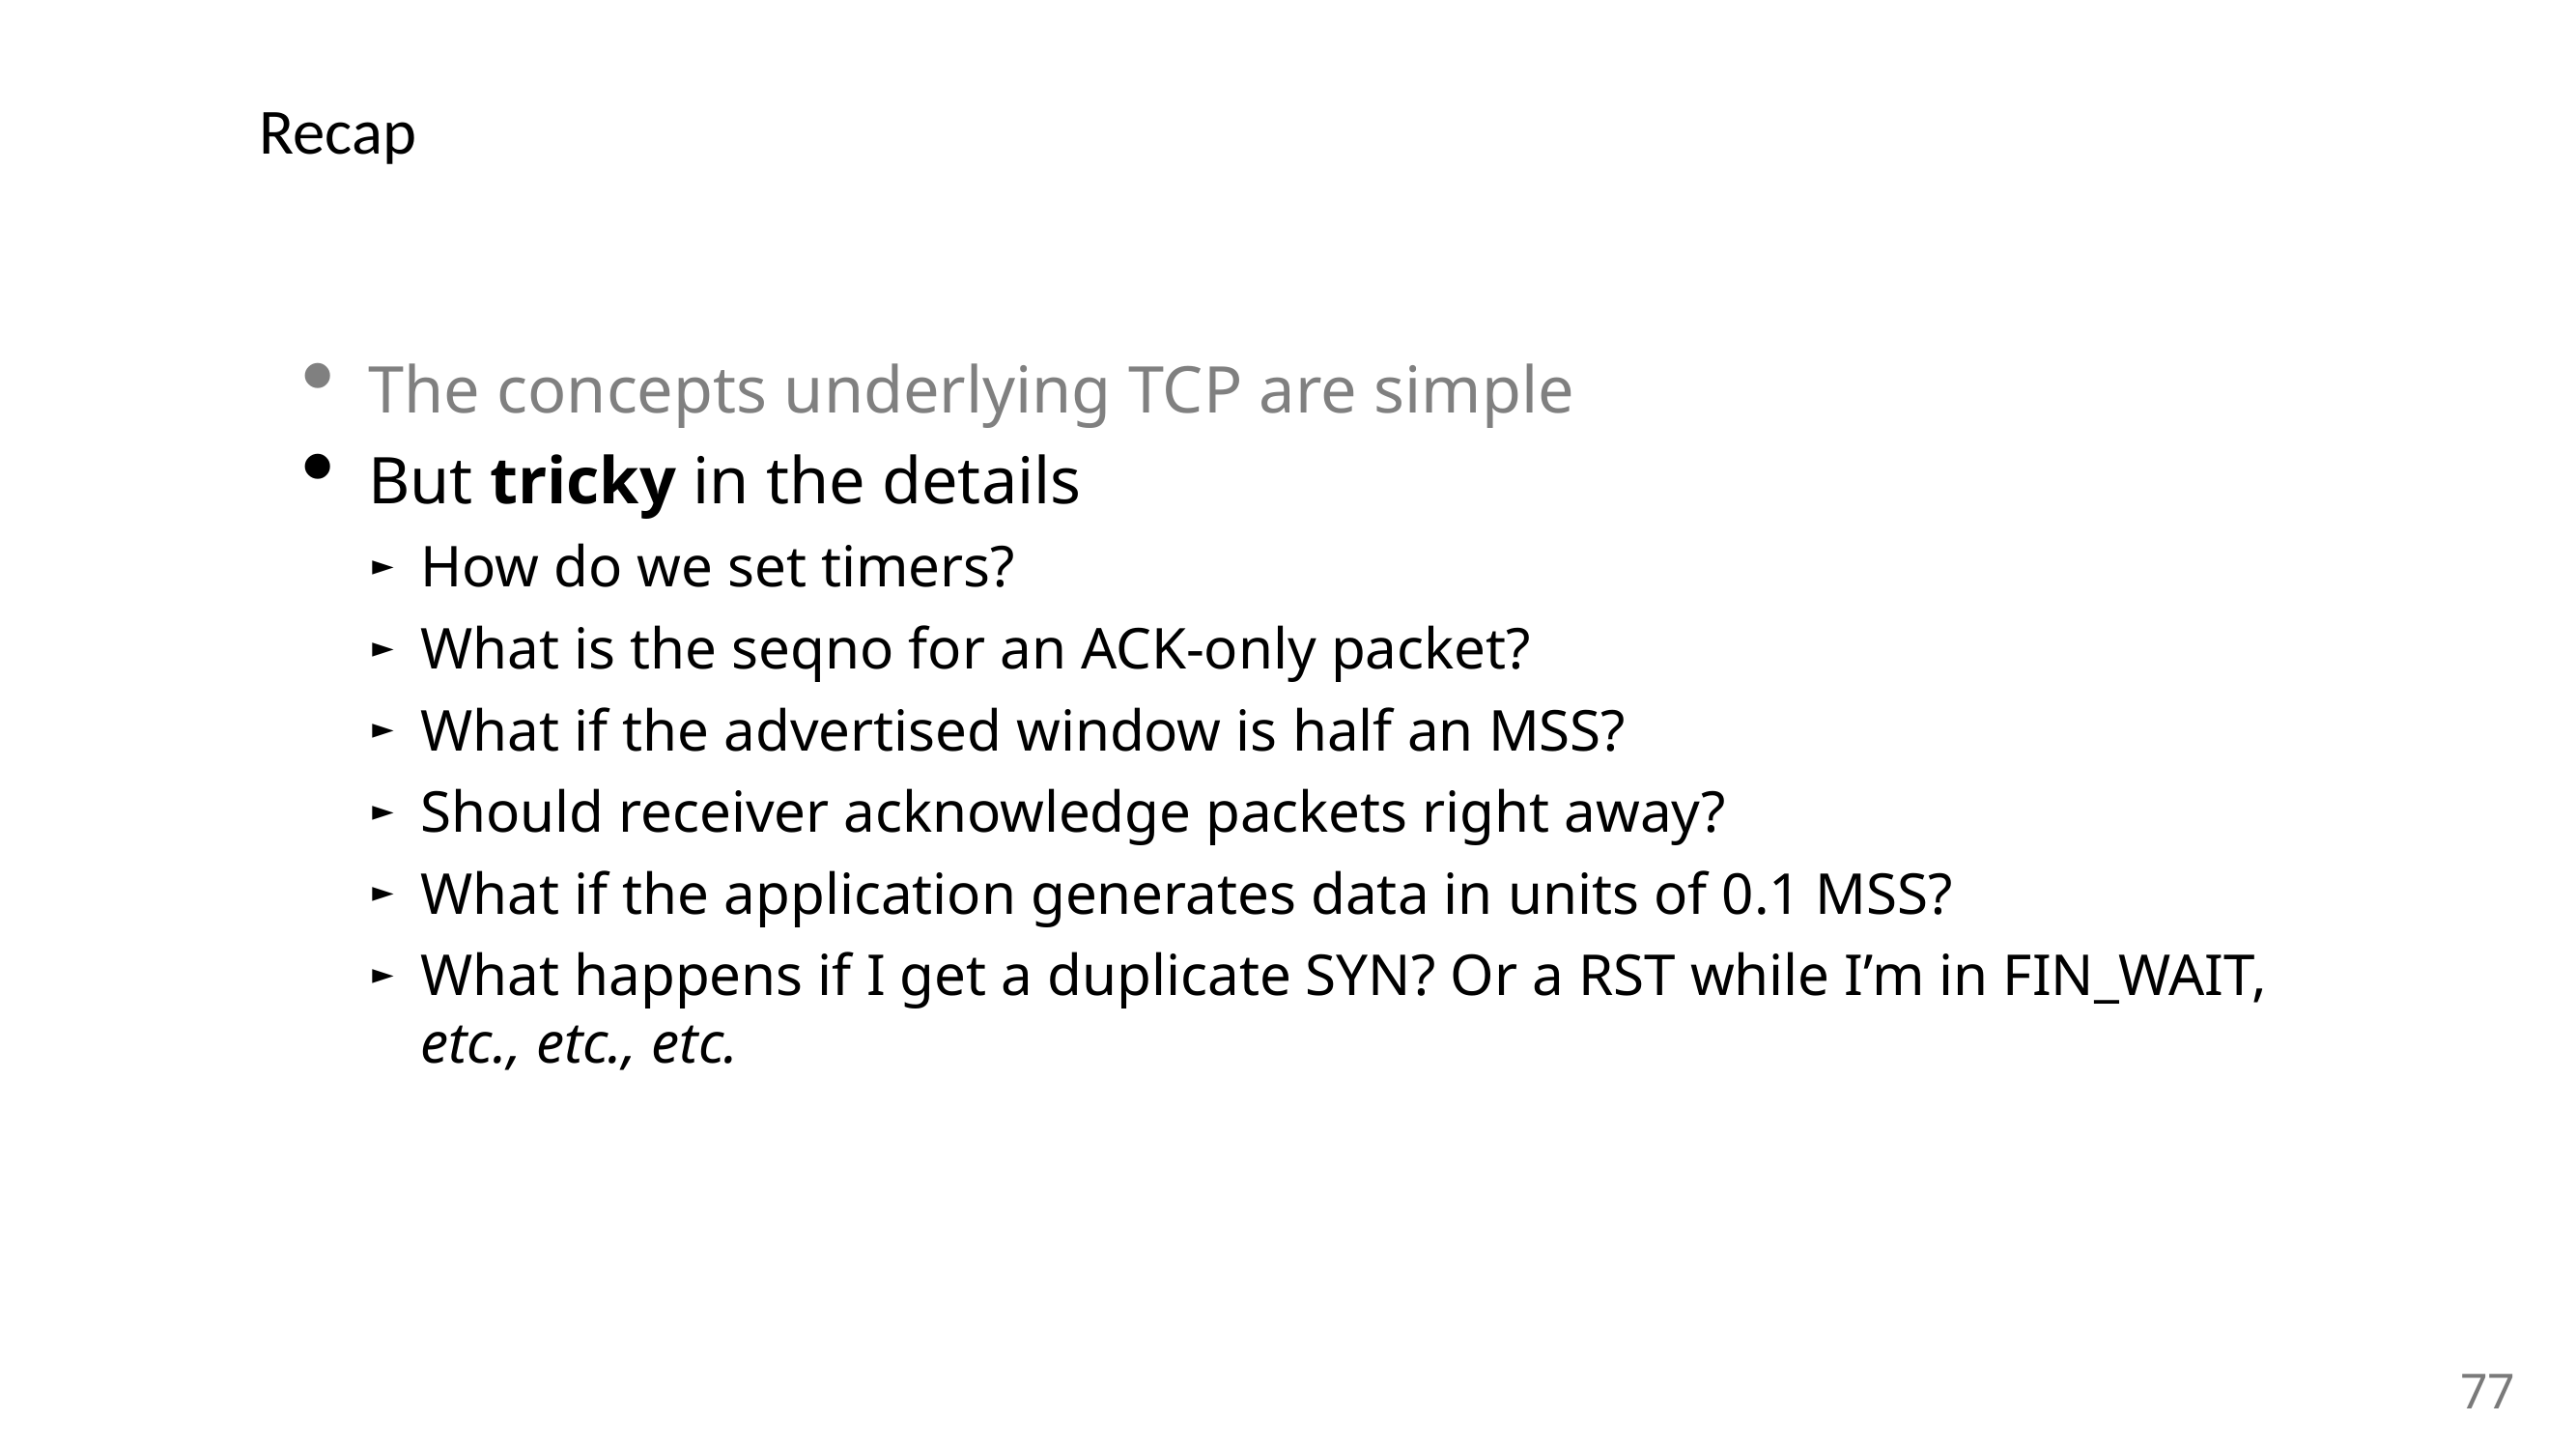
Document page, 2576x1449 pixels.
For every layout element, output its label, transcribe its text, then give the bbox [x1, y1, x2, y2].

title Recap [250, 0, 2325, 259]
list The concepts underlying TCP are simple But tricky in the details How do we set timers? What is the seqno for an ACK-only packet? What if the advertised window is half an MSS? Should receiver acknowledge packets right away? What if the application generates data in units of 0.1 MSS? What happens if I get a duplicate SYN? Or a RST while I’m in FIN_WAIT, etc., etc., etc. [250, 347, 2325, 1261]
slide_number 77 [2453, 1359, 2522, 1434]
